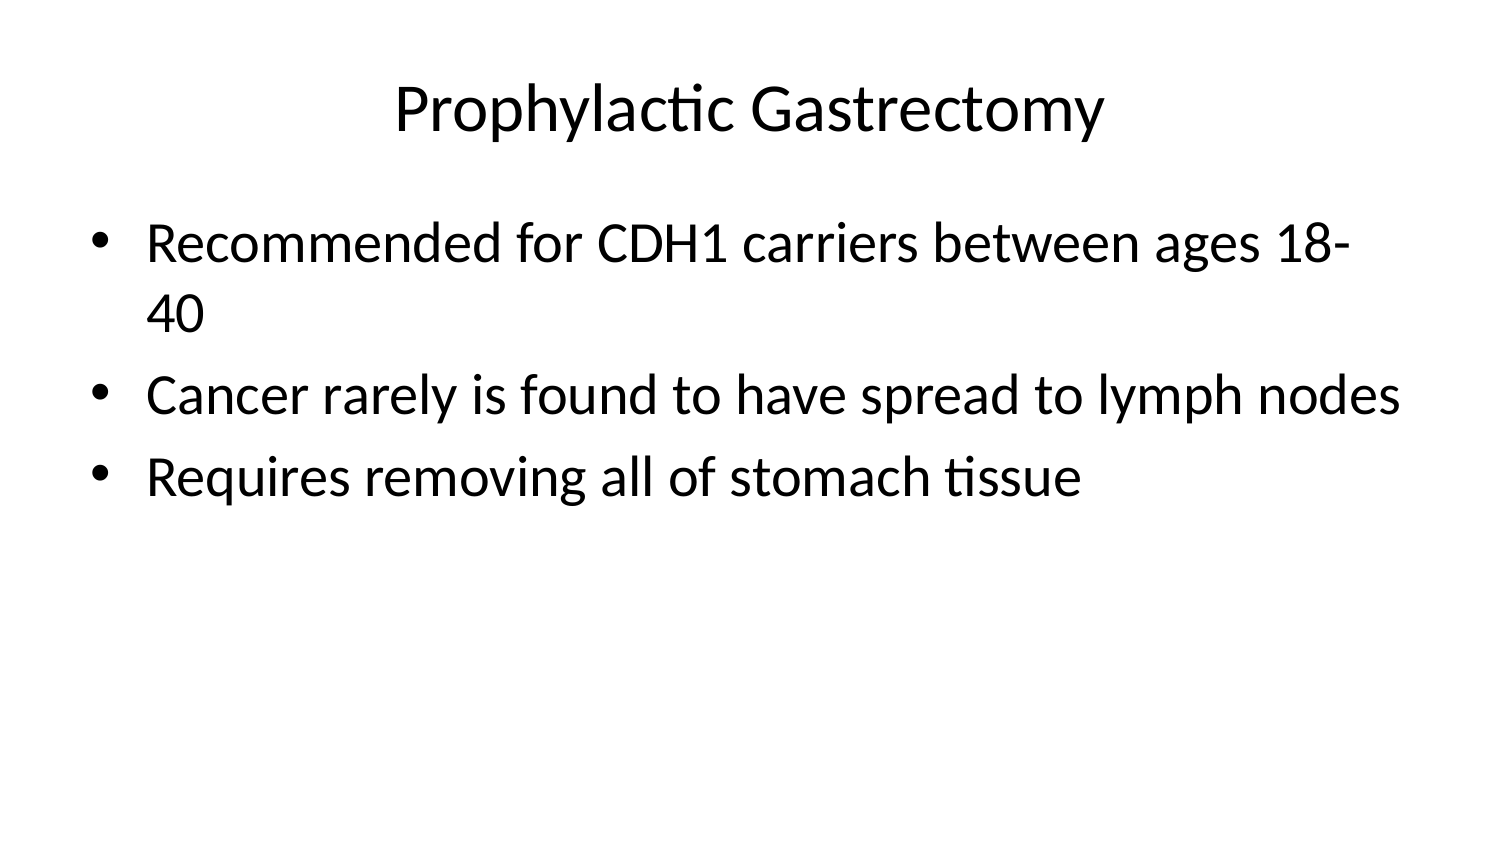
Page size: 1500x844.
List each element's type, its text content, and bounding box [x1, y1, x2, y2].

title Prophylactic Gastrectomy [75, 33, 1425, 175]
list Recommended for CDH1 carriers between ages 18-40 Cancer rarely is found to have spread to lymph nodes Requires removing all of stomach tissue [75, 196, 1425, 754]
